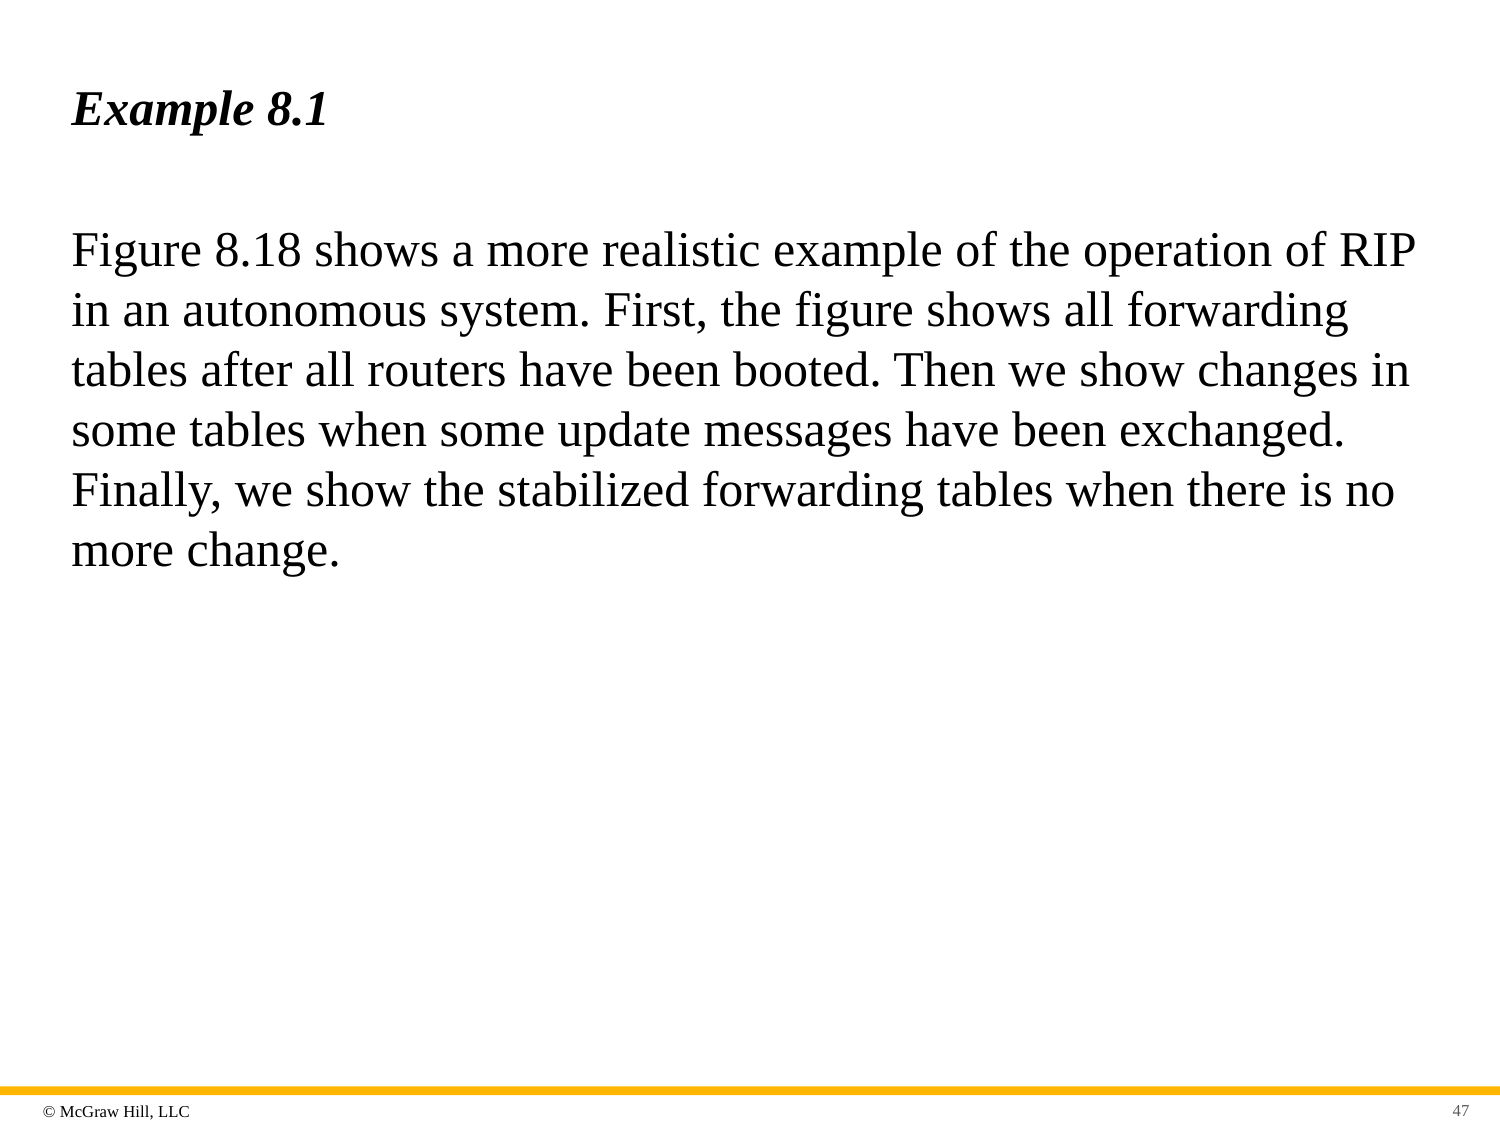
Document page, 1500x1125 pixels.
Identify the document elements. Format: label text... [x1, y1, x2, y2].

title Example 8.1 [56, 50, 1444, 162]
slide_number 47 [1418, 1096, 1477, 1123]
list Figure 8.18 shows a more realistic example of the operation of RIP in an autonomous system. First, the figure shows all forwarding tables after all routers have been booted. Then we show changes in some tables when some update messages have been exchanged. Finally, we show the stabilized forwarding tables when there is no more change. [56, 209, 1444, 1056]
